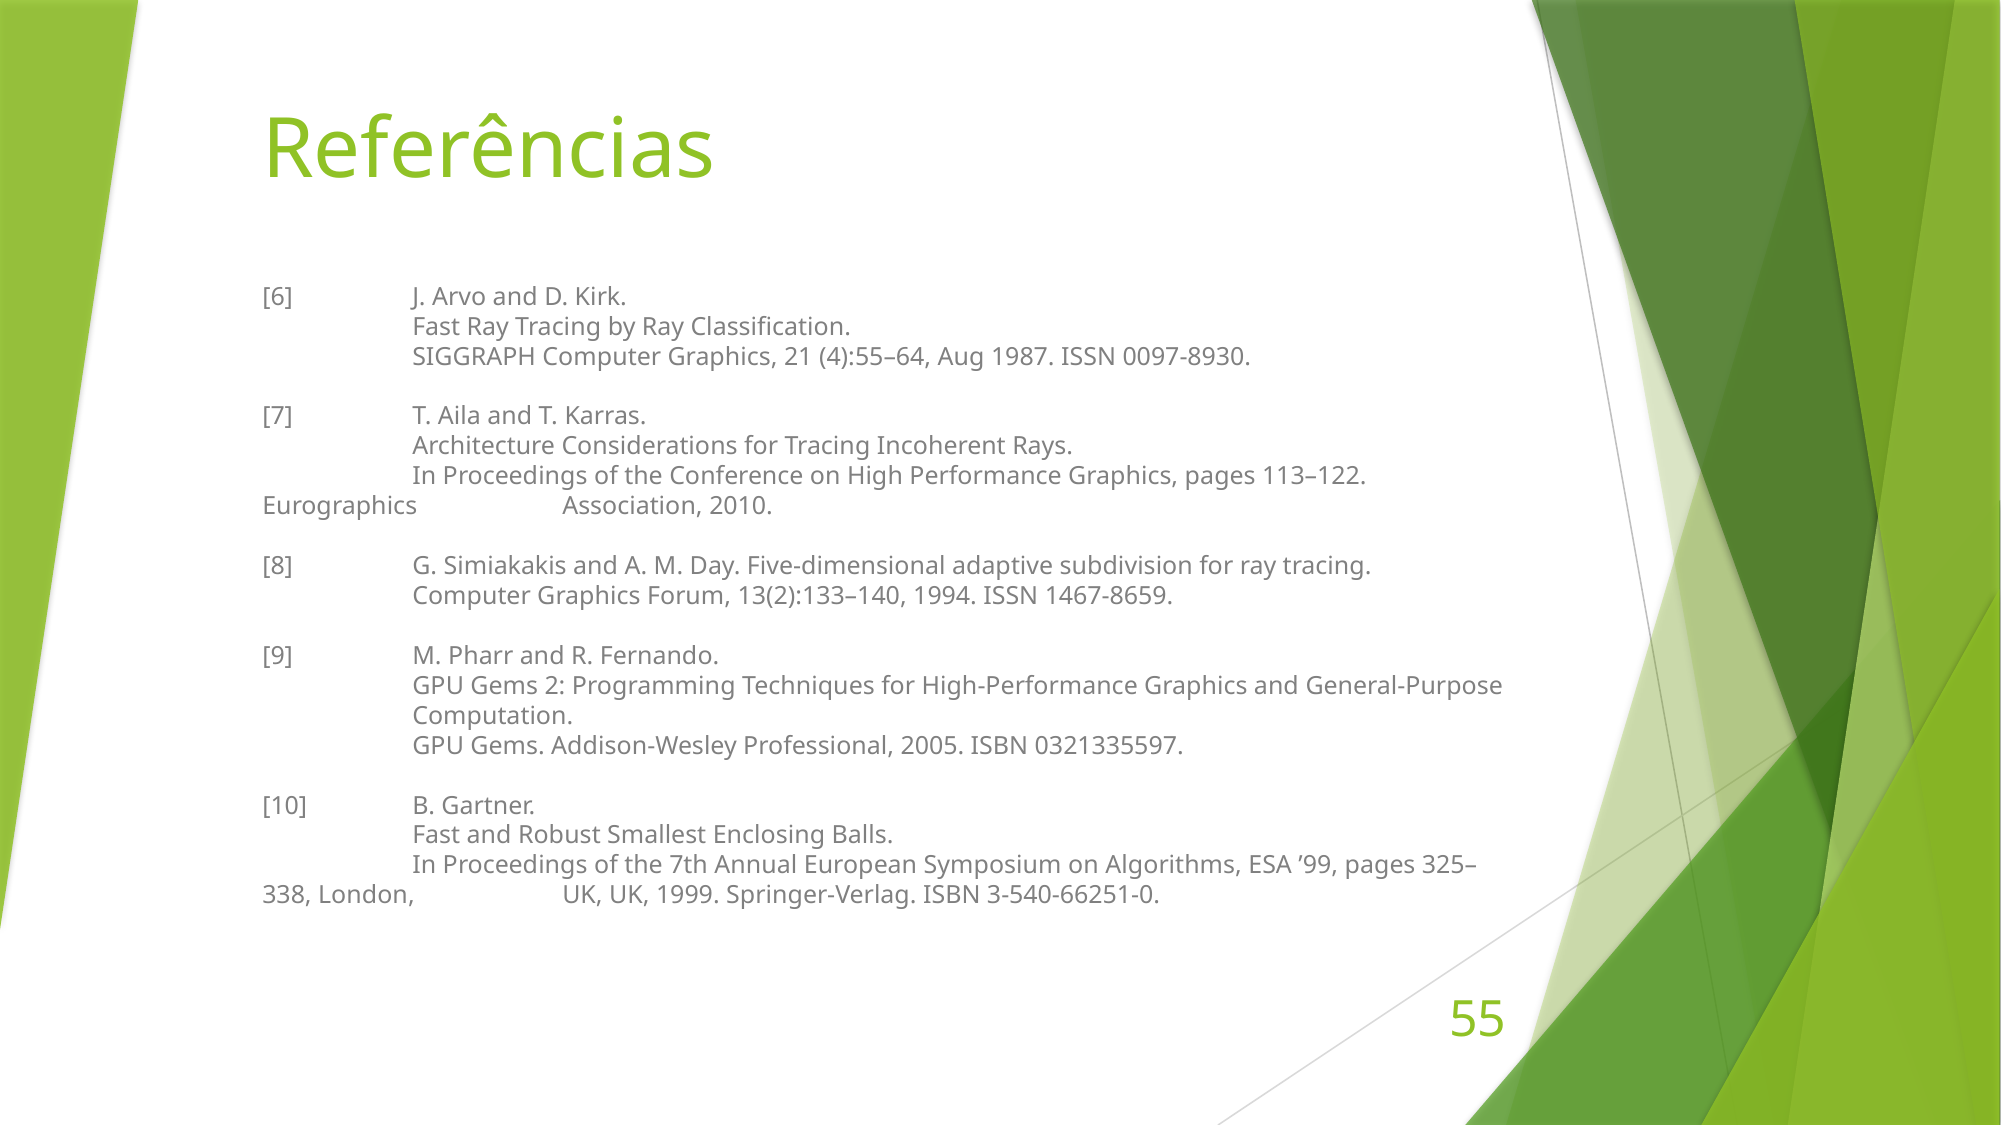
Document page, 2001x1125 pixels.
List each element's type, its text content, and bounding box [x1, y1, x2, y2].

title Referências [247, 2, 1522, 202]
slide_number 55 [1409, 991, 1522, 1051]
subtitle [6] J. Arvo and D. Kirk. Fast Ray Tracing by Ray Classification. SIGGRAPH Computer Graphics, 21 (4):55–64, Aug 1987. ISSN 0097-8930. [7] T. Aila and T. Karras. Architecture Considerations for Tracing Incoherent Rays. In Proceedings of the Conference on High Performance Graphics, pages 113–122. Eurographics Association, 2010. [8] G. Simiakakis and A. M. Day. Five-dimensional adaptive subdivision for ray tracing. Computer Graphics Forum, 13(2):133–140, 1994. ISSN 1467-8659. [9] M. Pharr and R. Fernando. GPU Gems 2: Programming Techniques for High-Performance Graphics and General-Purpose Computation. GPU Gems. Addison-Wesley Professional, 2005. ISBN 0321335597. [10] B. Gartner. Fast and Robust Smallest Enclosing Balls. In Proceedings of the 7th Annual European Symposium on Algorithms, ESA ’99, pages 325–338, London, UK, UK, 1999. Springer-Verlag. ISBN 3-540-66251-0. [247, 272, 1522, 1051]
